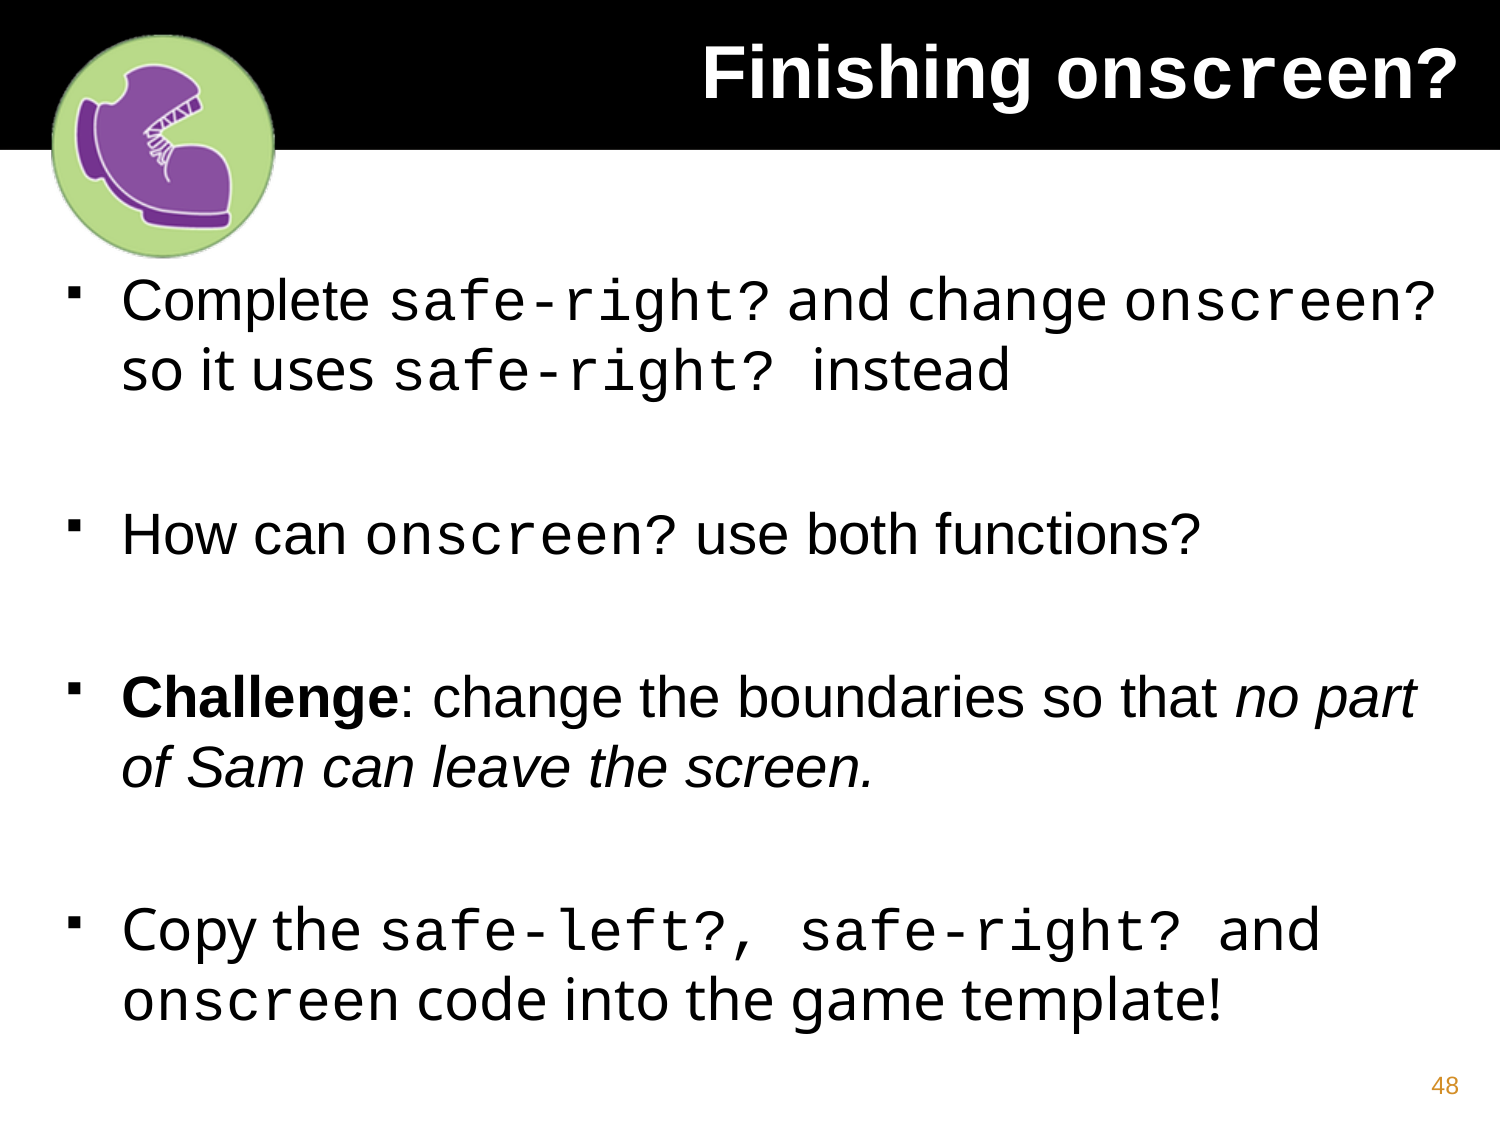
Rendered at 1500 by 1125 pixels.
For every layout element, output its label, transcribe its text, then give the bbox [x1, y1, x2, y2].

title Finishing onscreen? [50, 0, 1475, 138]
list Complete safe-right? and change onscreen? so it uses safe-right? instead How can onscreen? use both functions? Challenge: change the boundaries so that no part of Sam can leave the screen. Copy the safe-left?, safe-right? and onscreen code into the game template! [50, 254, 1475, 998]
slide_number 48 [1350, 1061, 1475, 1103]
picture [47, 31, 280, 263]
